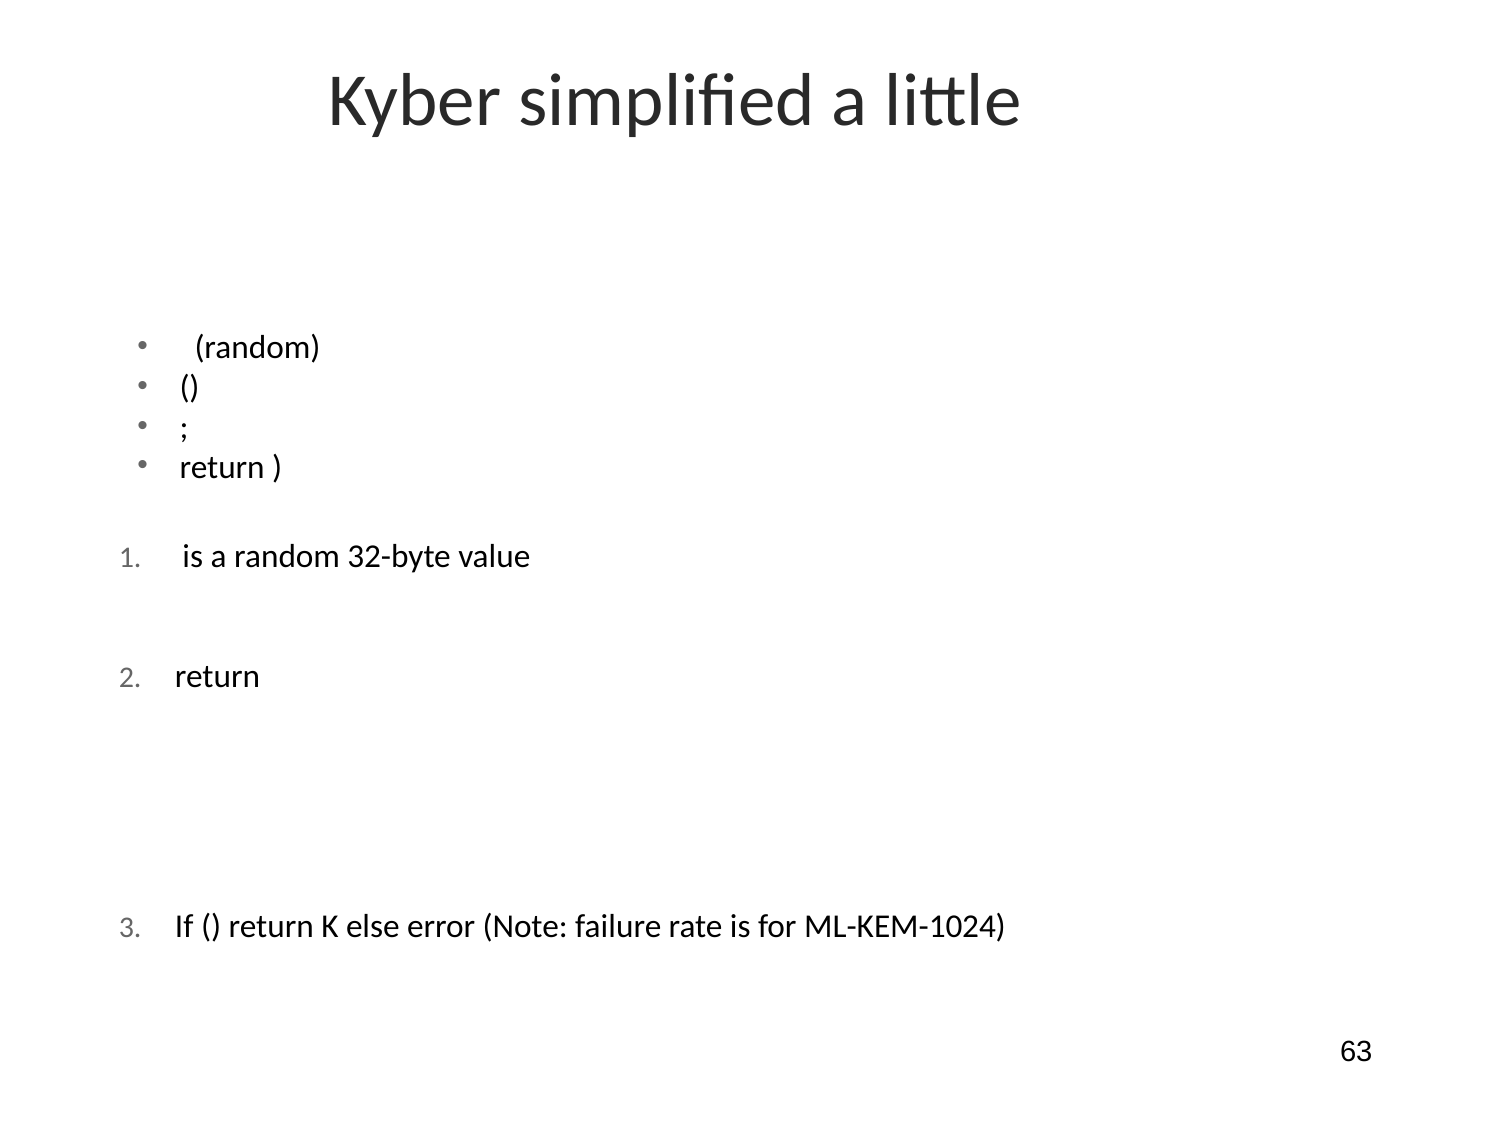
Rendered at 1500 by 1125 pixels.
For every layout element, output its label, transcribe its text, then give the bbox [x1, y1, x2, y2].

slide_number 63 [1074, 1024, 1388, 1101]
text_box Kyber simplified a little [150, 52, 1201, 150]
